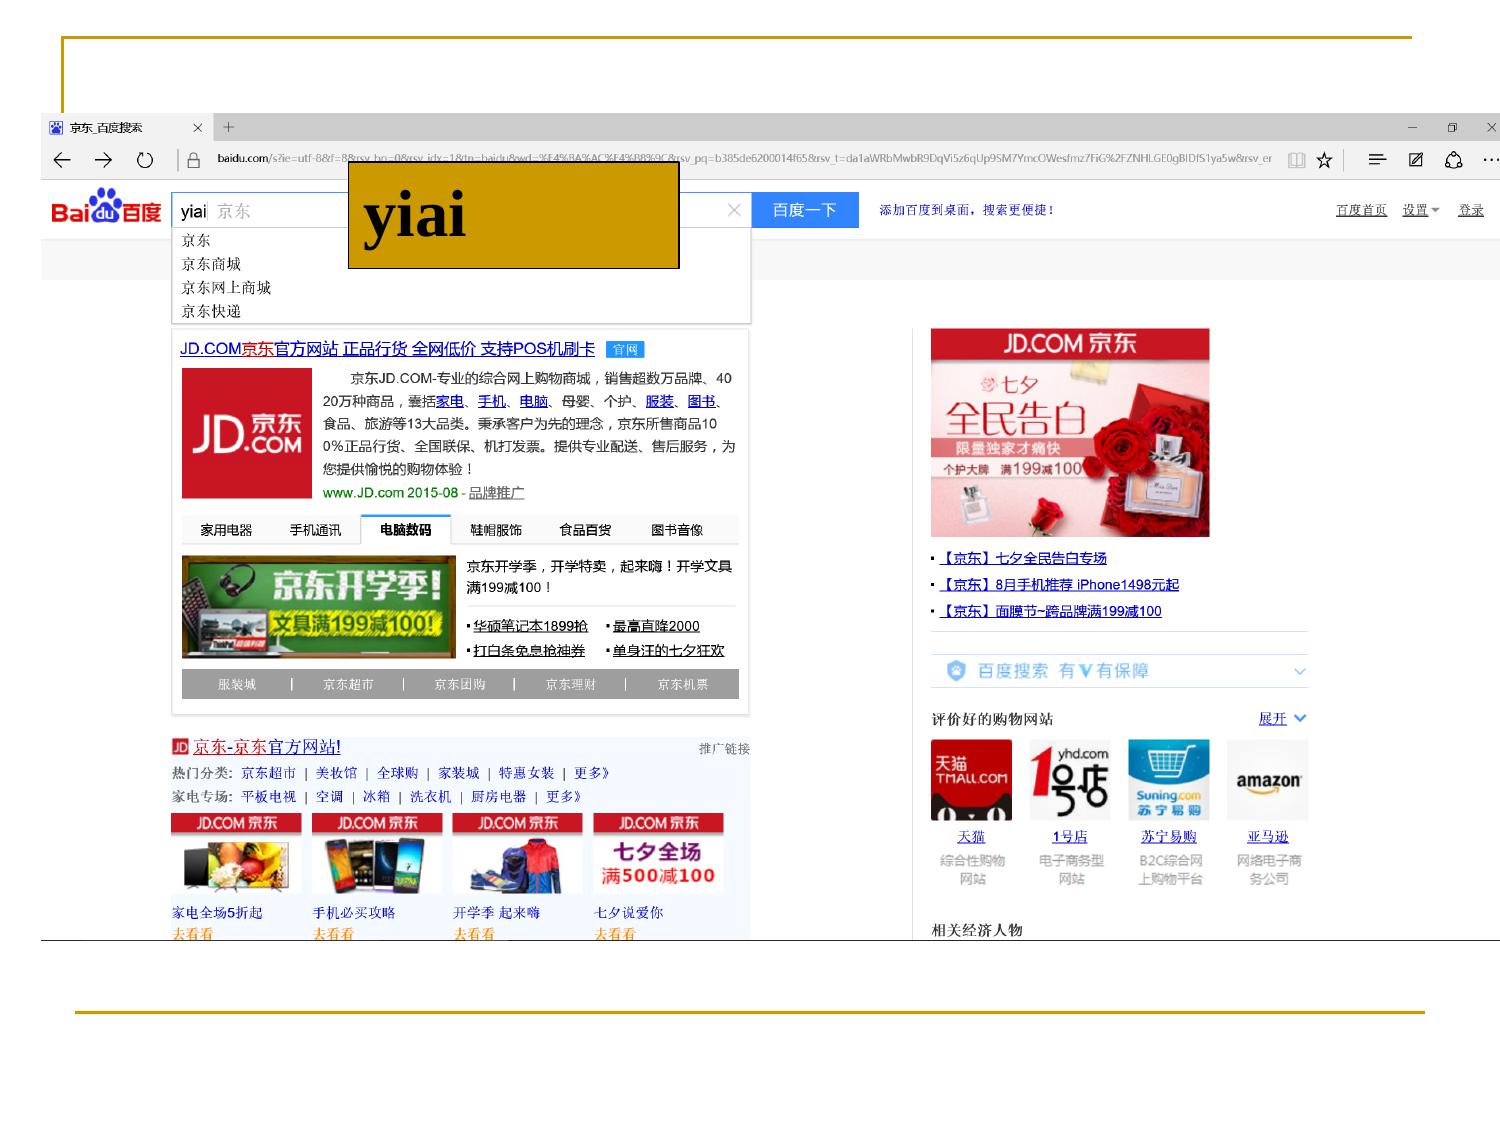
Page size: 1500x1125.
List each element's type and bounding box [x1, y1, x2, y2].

picture [40, 113, 1500, 941]
